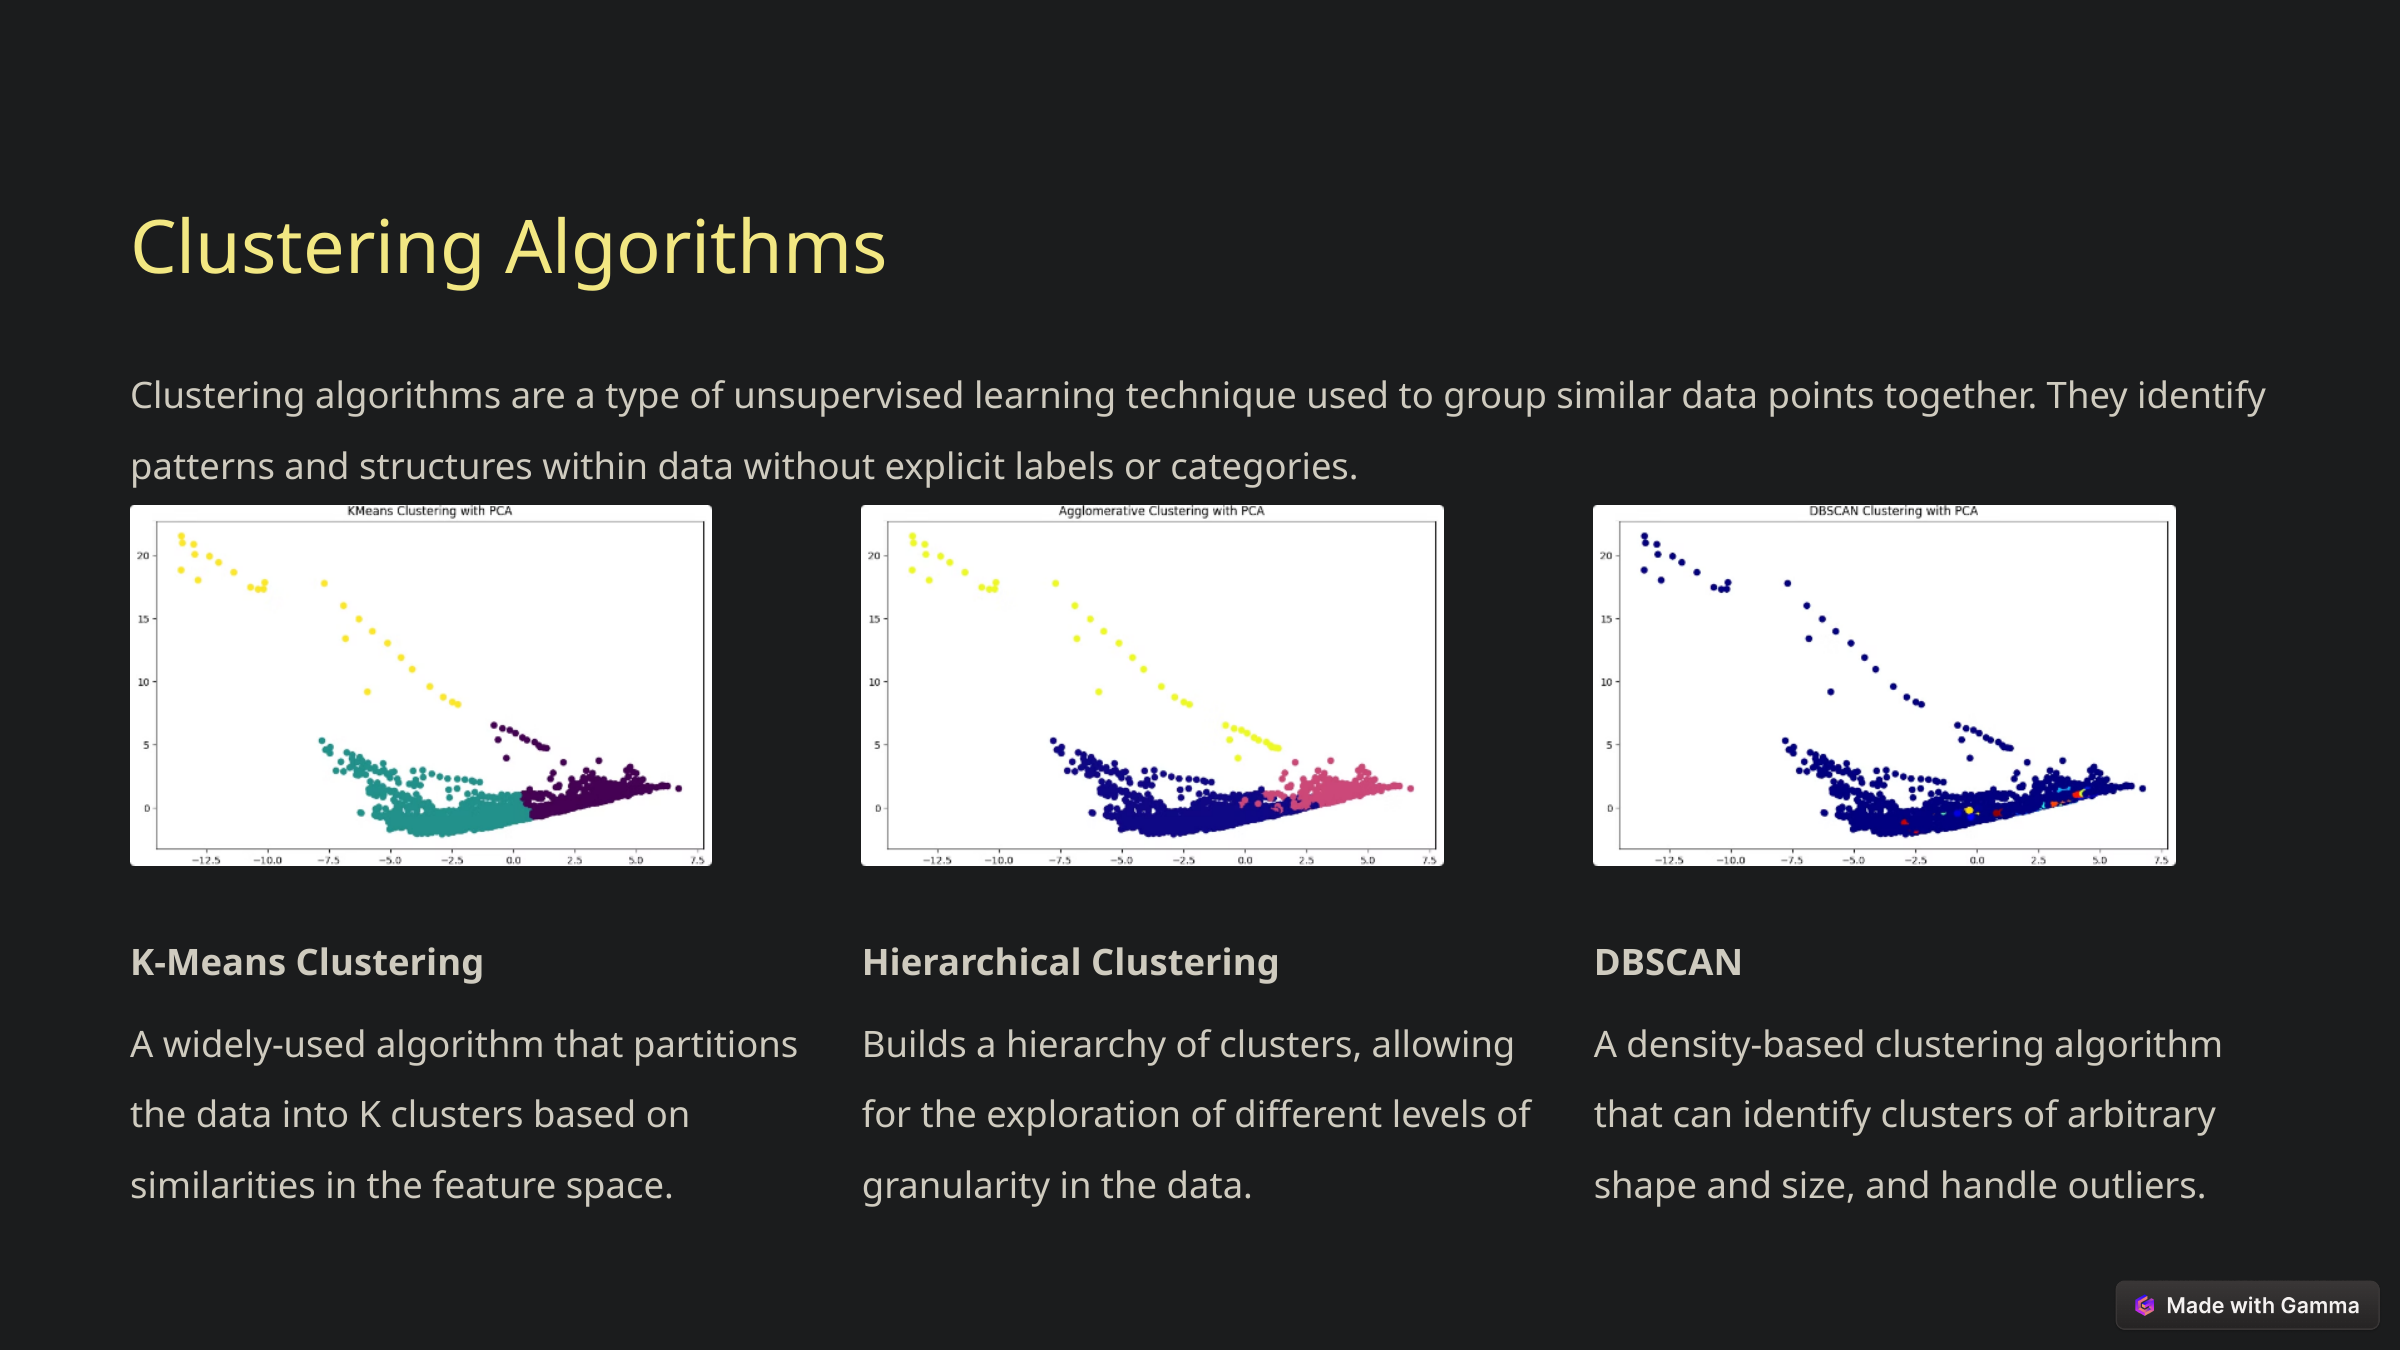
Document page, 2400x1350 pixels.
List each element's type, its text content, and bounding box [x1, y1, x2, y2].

picture [861, 505, 1444, 866]
text_box Hierarchical Clustering [861, 911, 1538, 972]
picture [129, 505, 712, 866]
text_box K-Means Clustering [130, 911, 807, 972]
text_box A density-based clustering algorithm that can identify clusters of arbitrary shape and size, and handle outliers. [1593, 993, 2270, 1173]
picture [1593, 505, 2176, 866]
text_box Clustering Algorithms [130, 177, 906, 271]
text_box A widely-used algorithm that partitions the data into K clusters based on similarities in the feature space. [130, 993, 807, 1173]
text_box Builds a hierarchy of clusters, allowing for the exploration of different levels of granularity in the data. [861, 993, 1538, 1173]
text_box Clustering algorithms are a type of unsupervised learning technique used to group similar data points together. They identify patterns and structures within data without explicit labels or categories. [130, 345, 2270, 465]
picture [2106, 1271, 2389, 1339]
text_box DBSCAN [1593, 911, 2270, 972]
